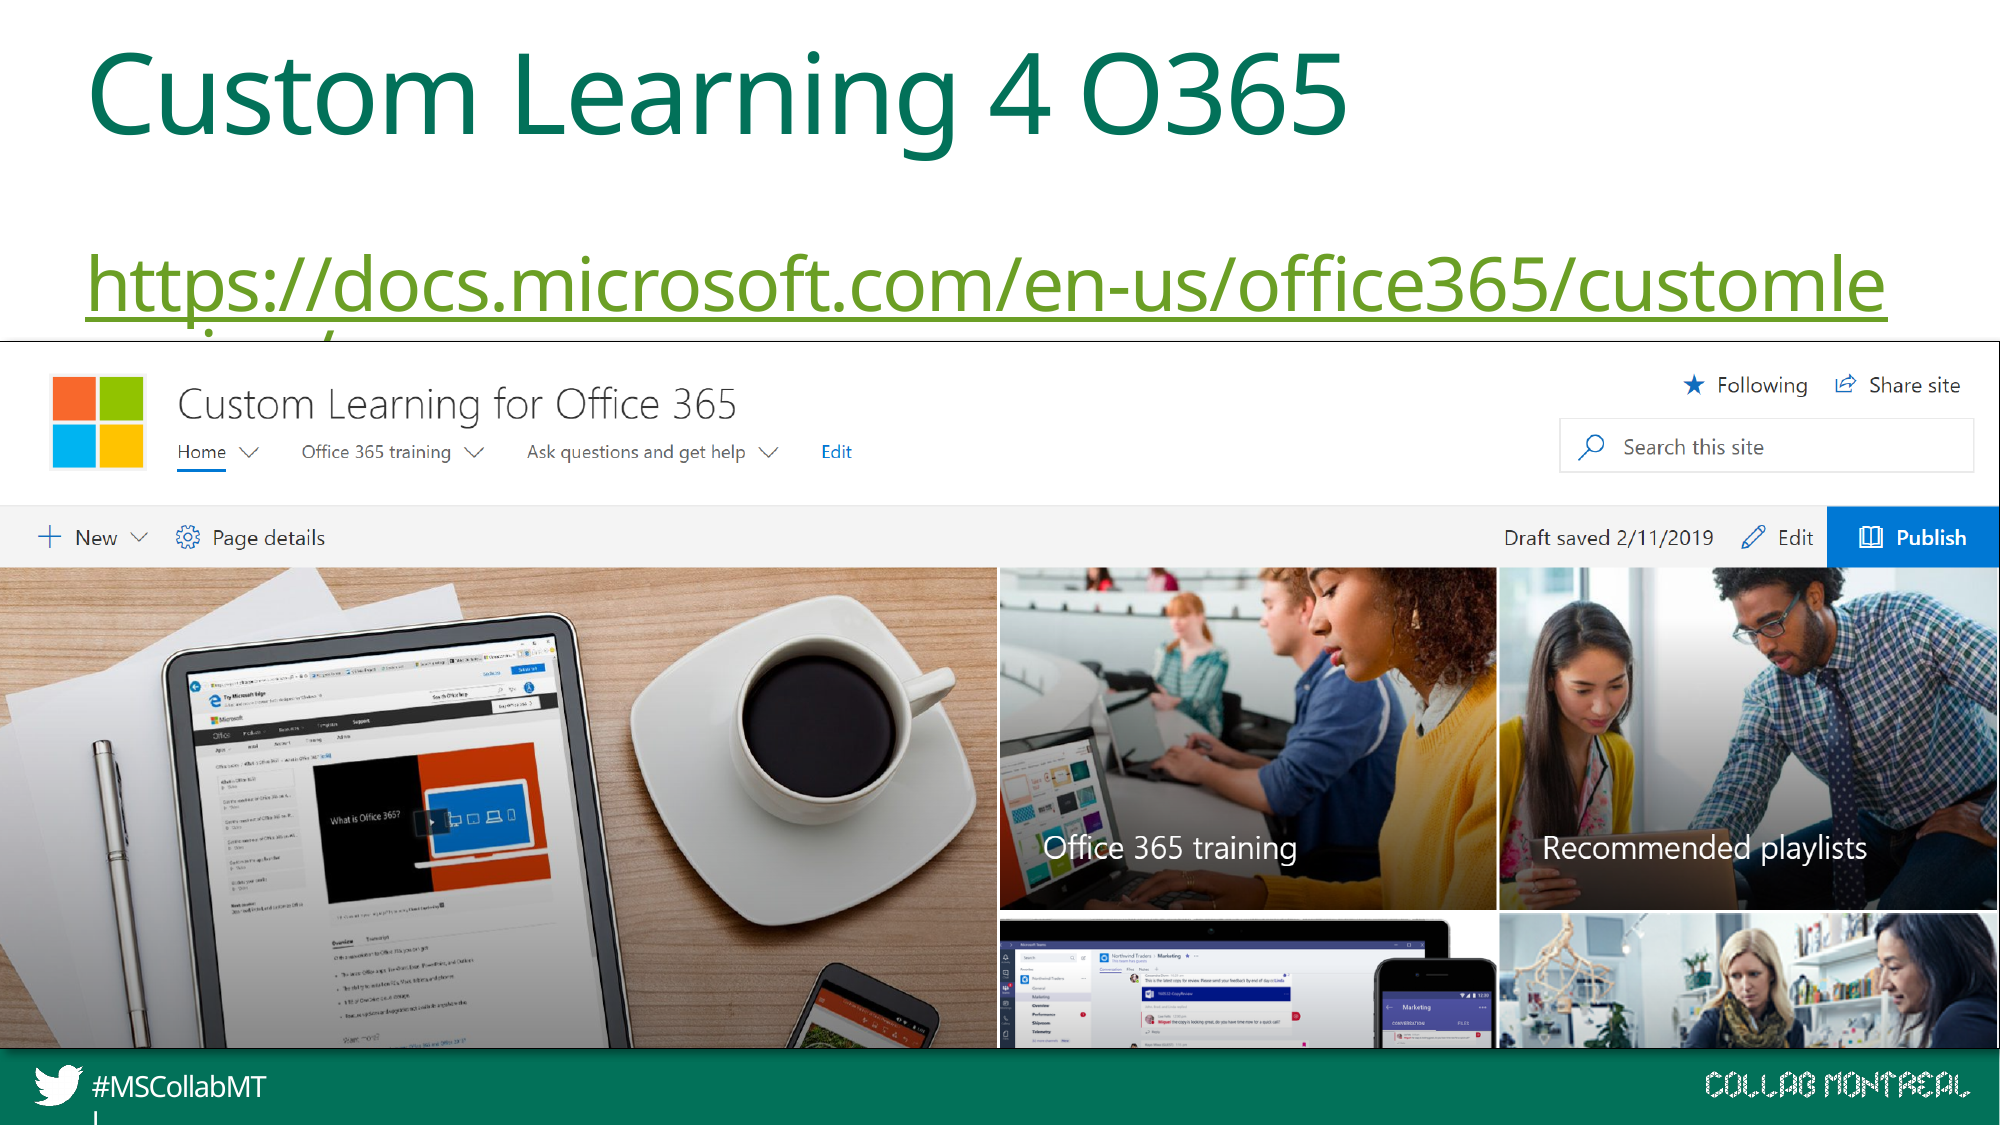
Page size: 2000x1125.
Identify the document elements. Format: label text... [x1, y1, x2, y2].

picture [33, 1065, 84, 1106]
picture [1704, 1069, 1972, 1100]
title Custom Learning 4 O365 [85, 37, 1914, 161]
list https://docs.microsoft.com/en-us/office365/customlearning/ [85, 237, 1914, 320]
picture [0, 341, 2000, 1049]
